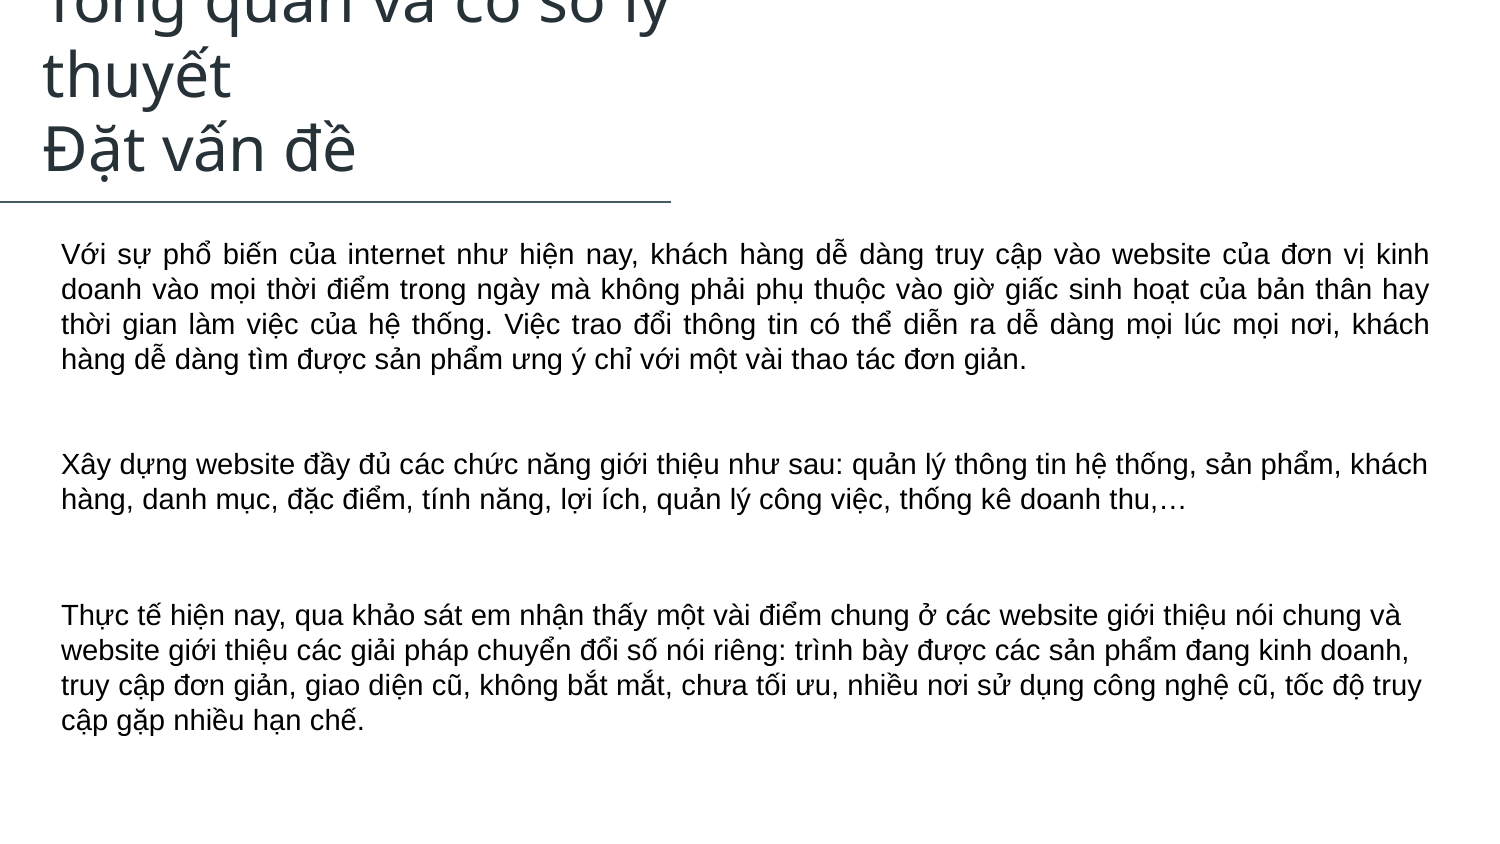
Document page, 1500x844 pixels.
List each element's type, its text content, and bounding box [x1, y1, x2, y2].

text_box Với sự phổ biến của internet như hiện nay, khách hàng dễ dàng truy cập vào website của đơn vị kinh doanh vào mọi thời điểm trong ngày mà không phải phụ thuộc vào giờ giấc sinh hoạt của bản thân hay thời gian làm việc của hệ thống. Việc trao đổi thông tin có thể diễn ra dễ dàng mọi lúc mọi nơi, khách hàng dễ dàng tìm được sản phẩm ưng ý chỉ với một vài thao tác đơn giản. [46, 227, 1447, 383]
title Tổng quan và cơ sở lý thuyết Đặt vấn đề [27, 75, 858, 200]
text_box Xây dựng website đầy đủ các chức năng giới thiệu như sau: quản lý thông tin hệ thống, sản phẩm, khách hàng, danh mục, đặc điểm, tính năng, lợi ích, quản lý công việc, thống kê doanh thu,… [46, 438, 1447, 523]
text_box Thực tế hiện nay, qua khảo sát em nhận thấy một vài điểm chung ở các website giới thiệu nói chung và website giới thiệu các giải pháp chuyển đổi số nói riêng: trình bày được các sản phẩm đang kinh doanh, truy cập đơn giản, giao diện cũ, không bắt mắt, chưa tối ưu, nhiều nơi sử dụng công nghệ cũ, tốc độ truy cập gặp nhiều hạn chế. [46, 589, 1447, 744]
